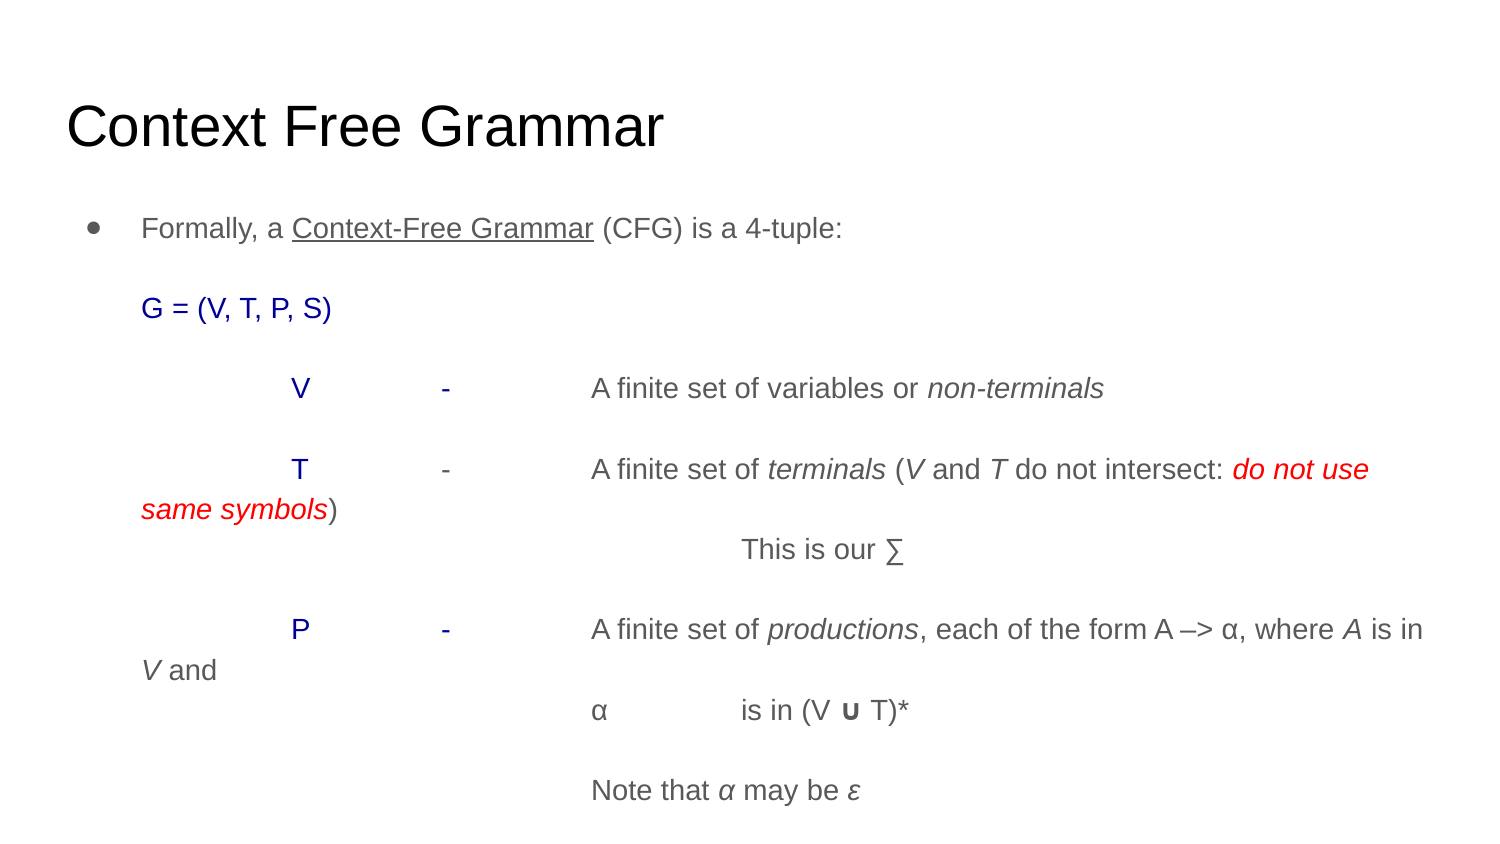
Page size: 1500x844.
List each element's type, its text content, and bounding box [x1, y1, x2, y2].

list Formally, a Context-Free Grammar (CFG) is a 4-tuple: G = (V, T, P, S) V - A finite set of variables or non-terminals T - A finite set of terminals (V and T do not intersect: do not use same symbols) This is our ∑ P - A finite set of productions, each of the form A –> α, where A is in V and α is in (V ∪ T)* Note that α may be ε S - A starting non-terminal (S is in V) [51, 189, 1449, 750]
title Context Free Grammar [51, 72, 1449, 167]
